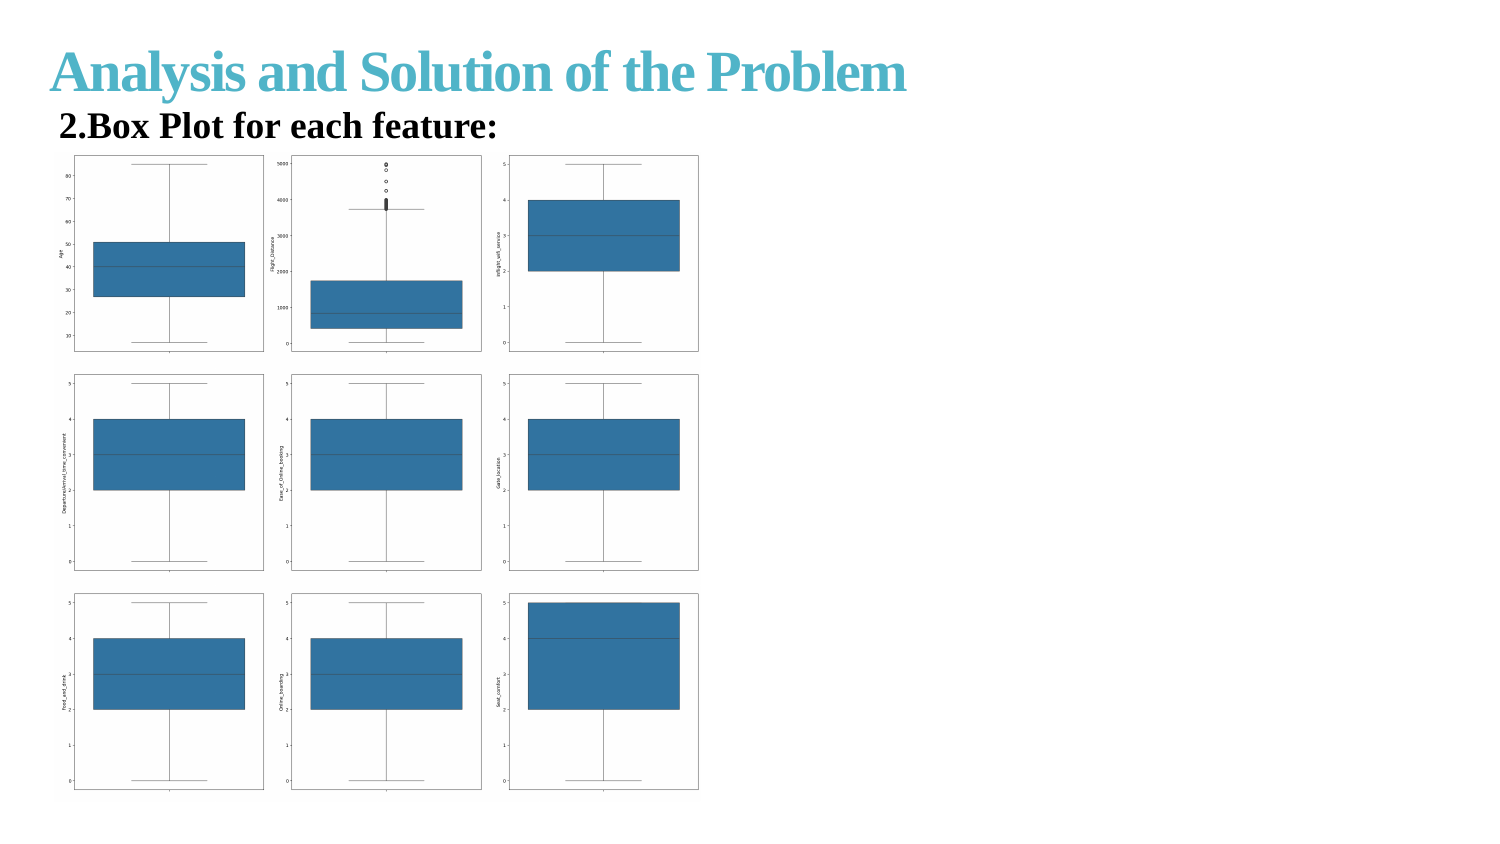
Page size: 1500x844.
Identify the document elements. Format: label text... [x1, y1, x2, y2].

text_box 2.Box Plot for each feature: [44, 92, 515, 154]
title Analysis and Solution of the Problem [34, 38, 1138, 118]
picture [54, 152, 701, 803]
